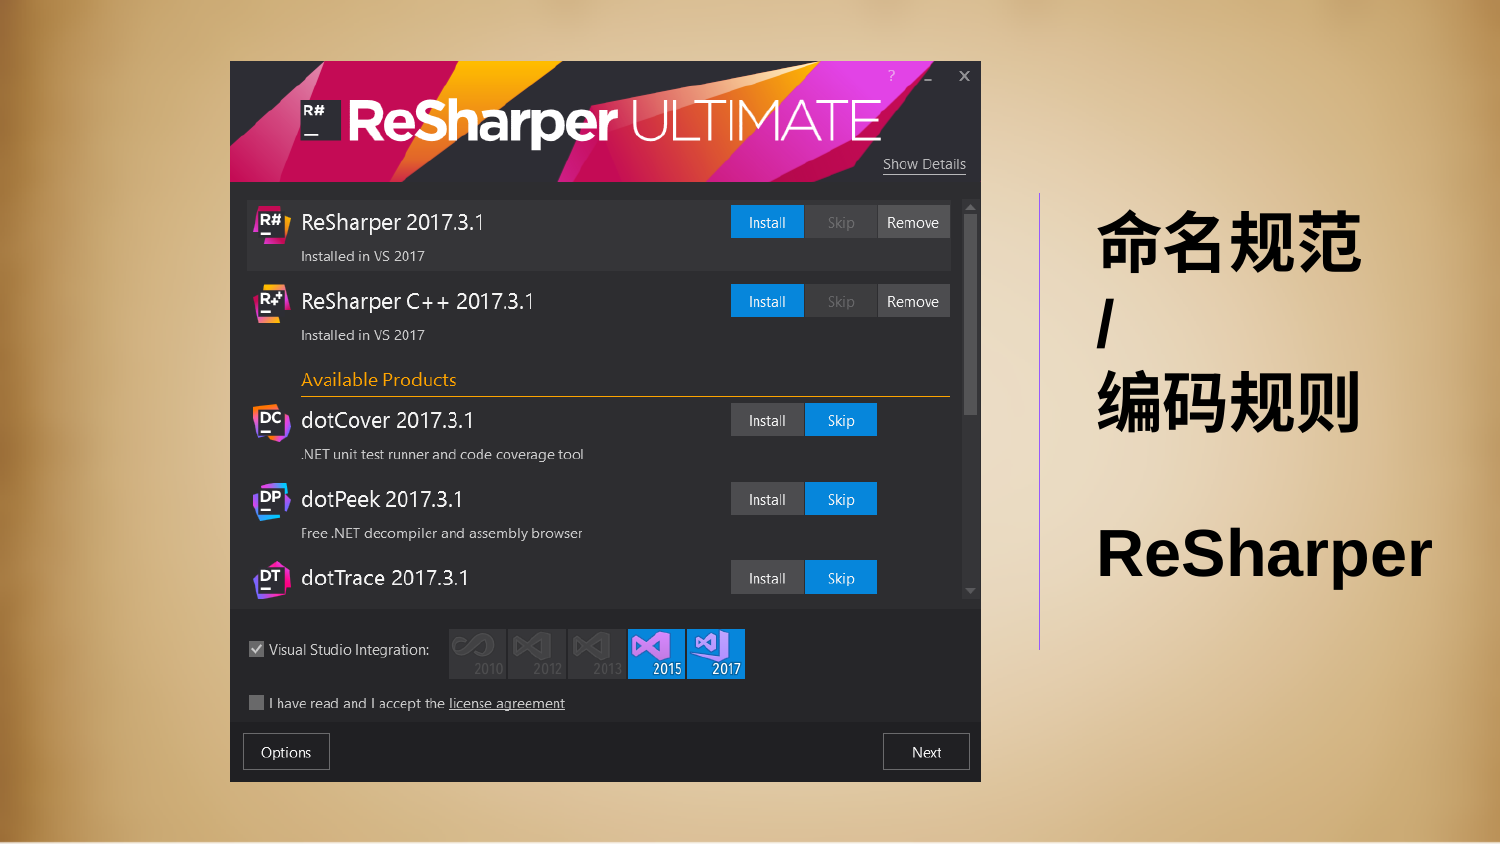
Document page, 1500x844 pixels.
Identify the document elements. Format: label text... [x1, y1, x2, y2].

text_box 命名规范 / 编码规则 [1081, 193, 1378, 448]
text_box ReSharper [1081, 502, 1449, 598]
picture [0, 0, 1500, 844]
